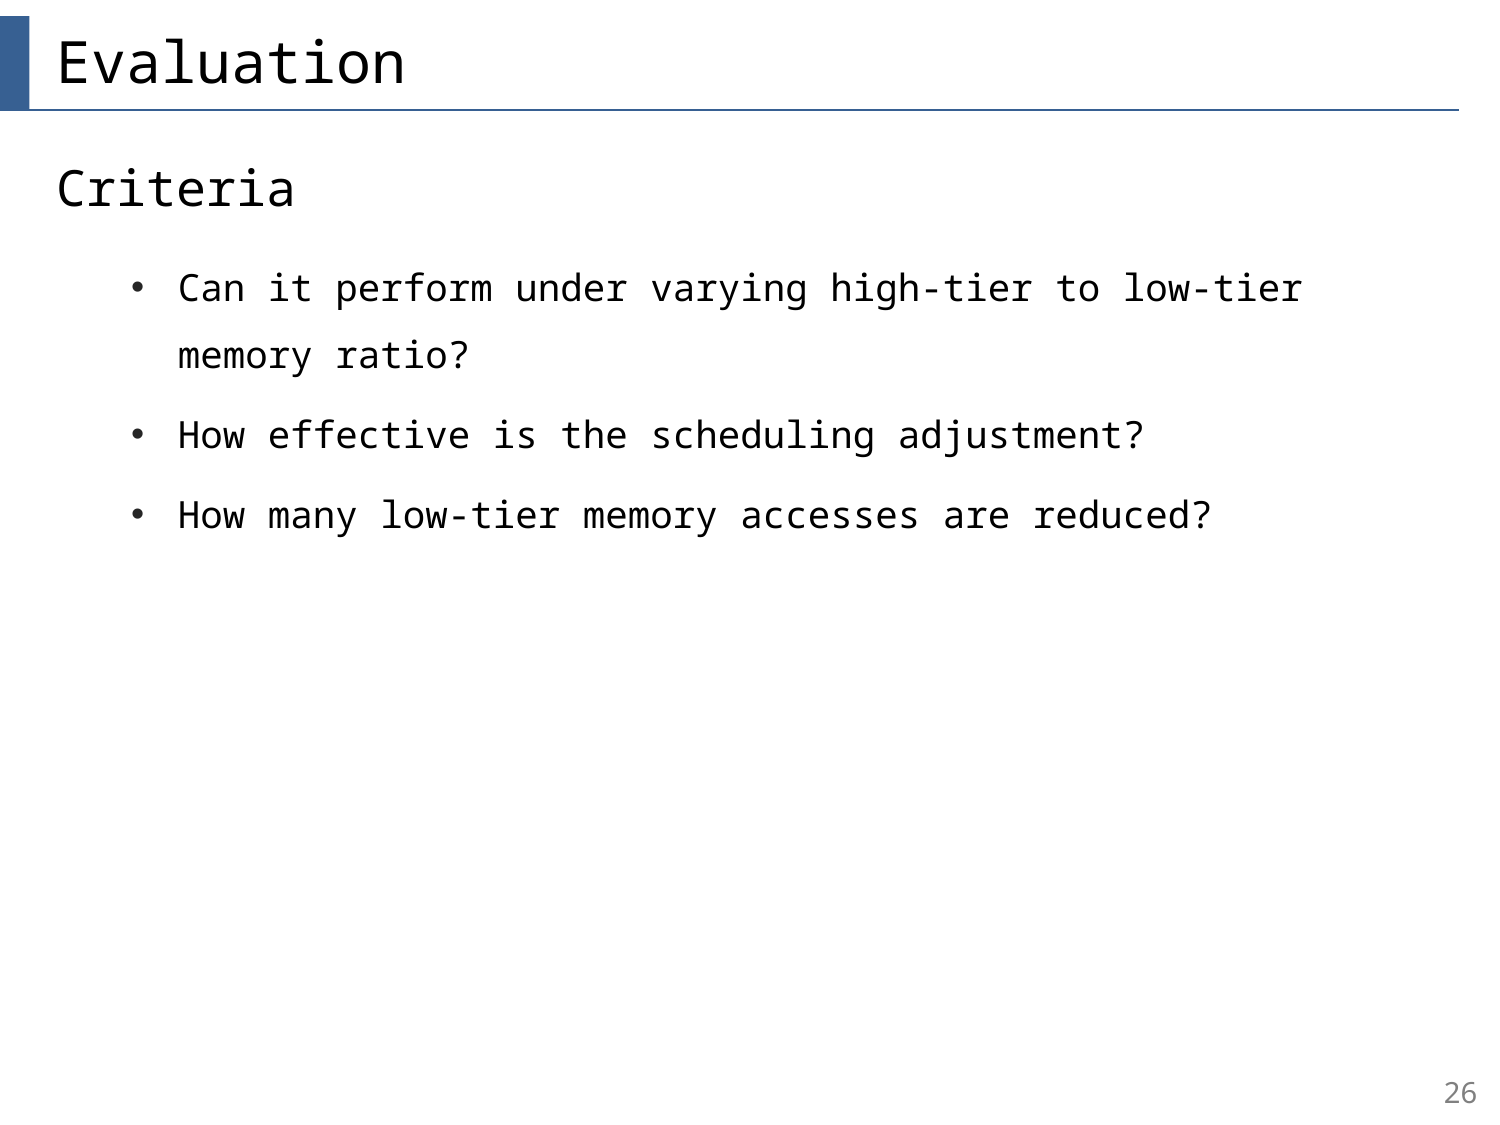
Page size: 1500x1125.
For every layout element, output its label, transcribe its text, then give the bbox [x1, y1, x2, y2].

title Evaluation [41, 0, 1459, 120]
list Criteria Can it perform under varying high-tier to low-tier memory ratio? How effective is the scheduling adjustment? How many low-tier memory accesses are reduced? [41, 149, 1459, 1106]
